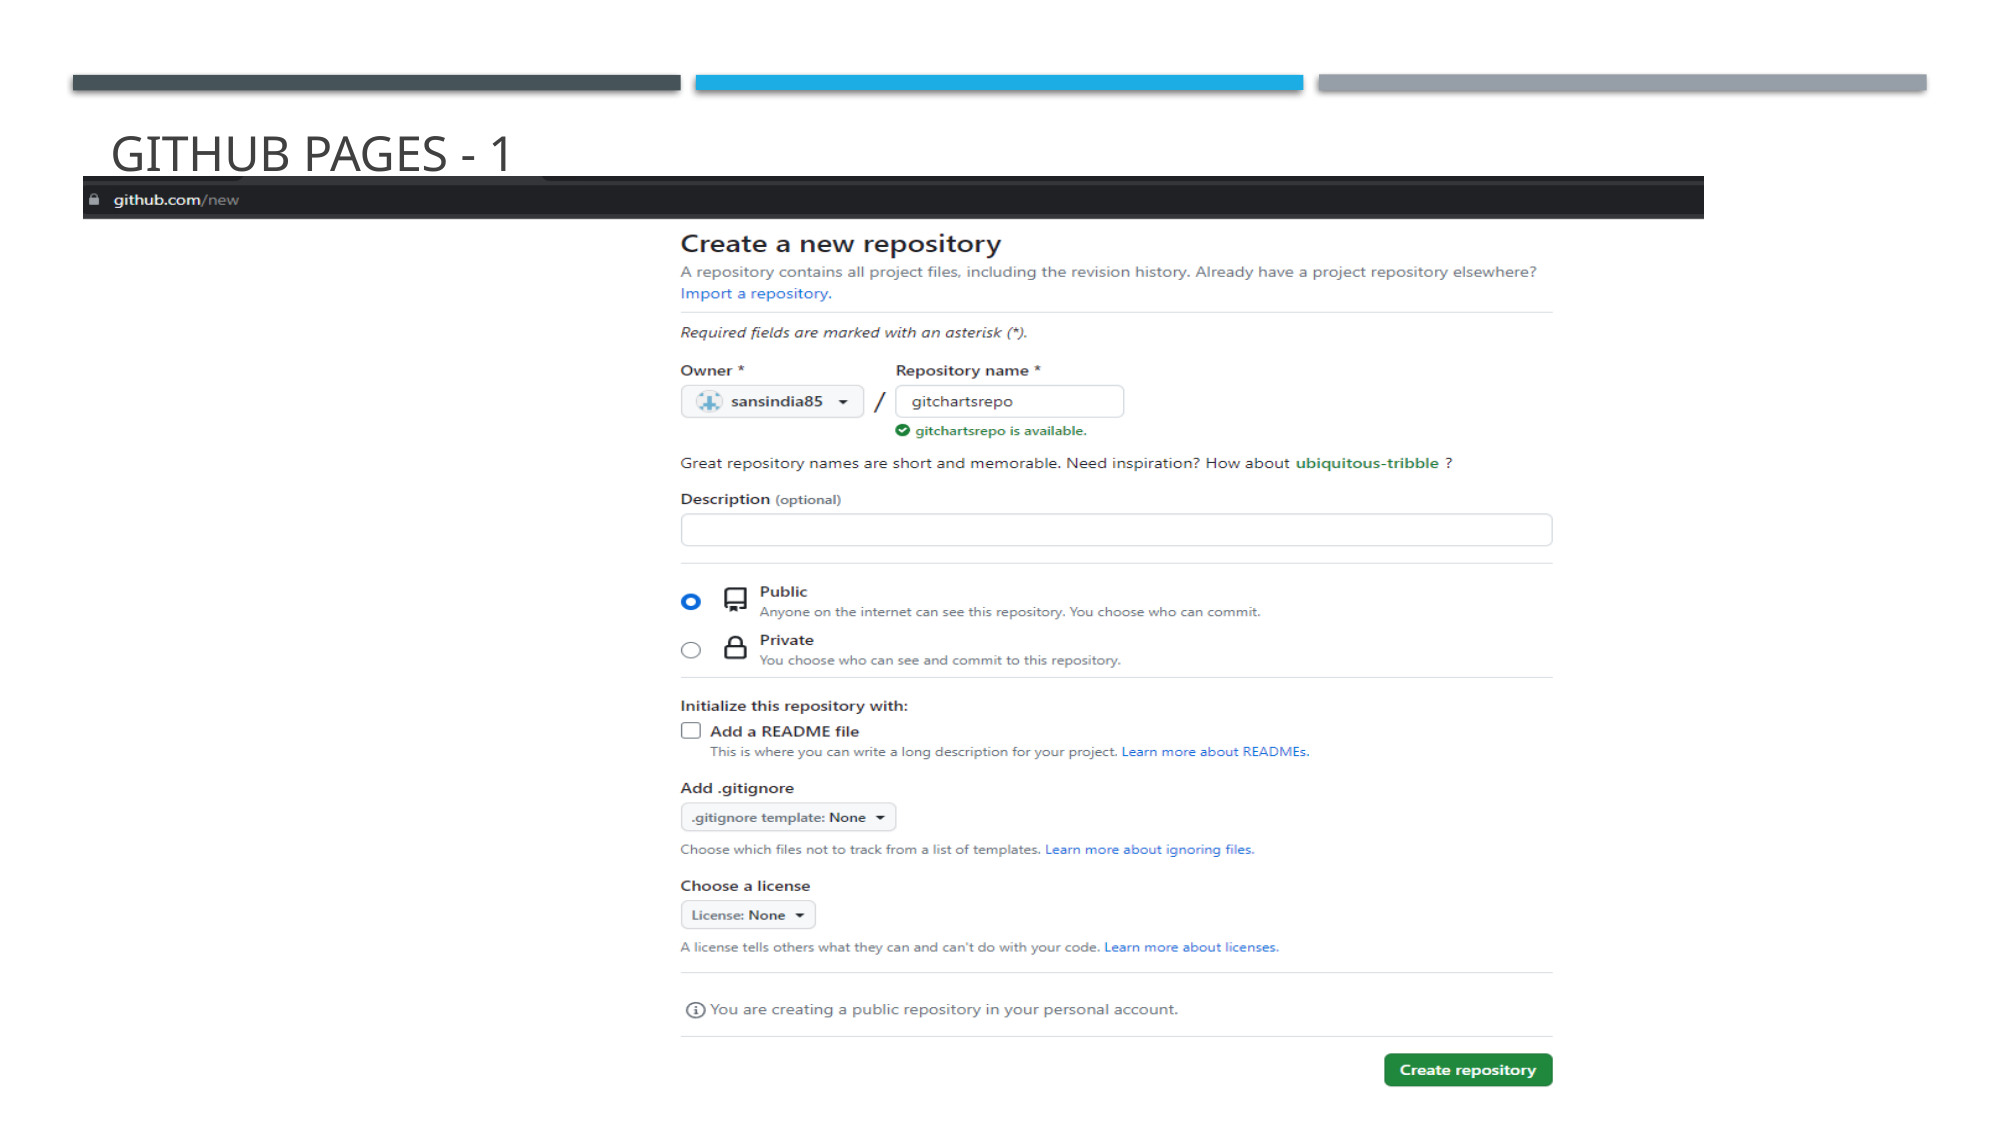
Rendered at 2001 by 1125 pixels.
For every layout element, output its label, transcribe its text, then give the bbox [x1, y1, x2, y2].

title GITHUB Pages - 1 [95, 115, 1905, 189]
picture [82, 175, 1704, 1112]
